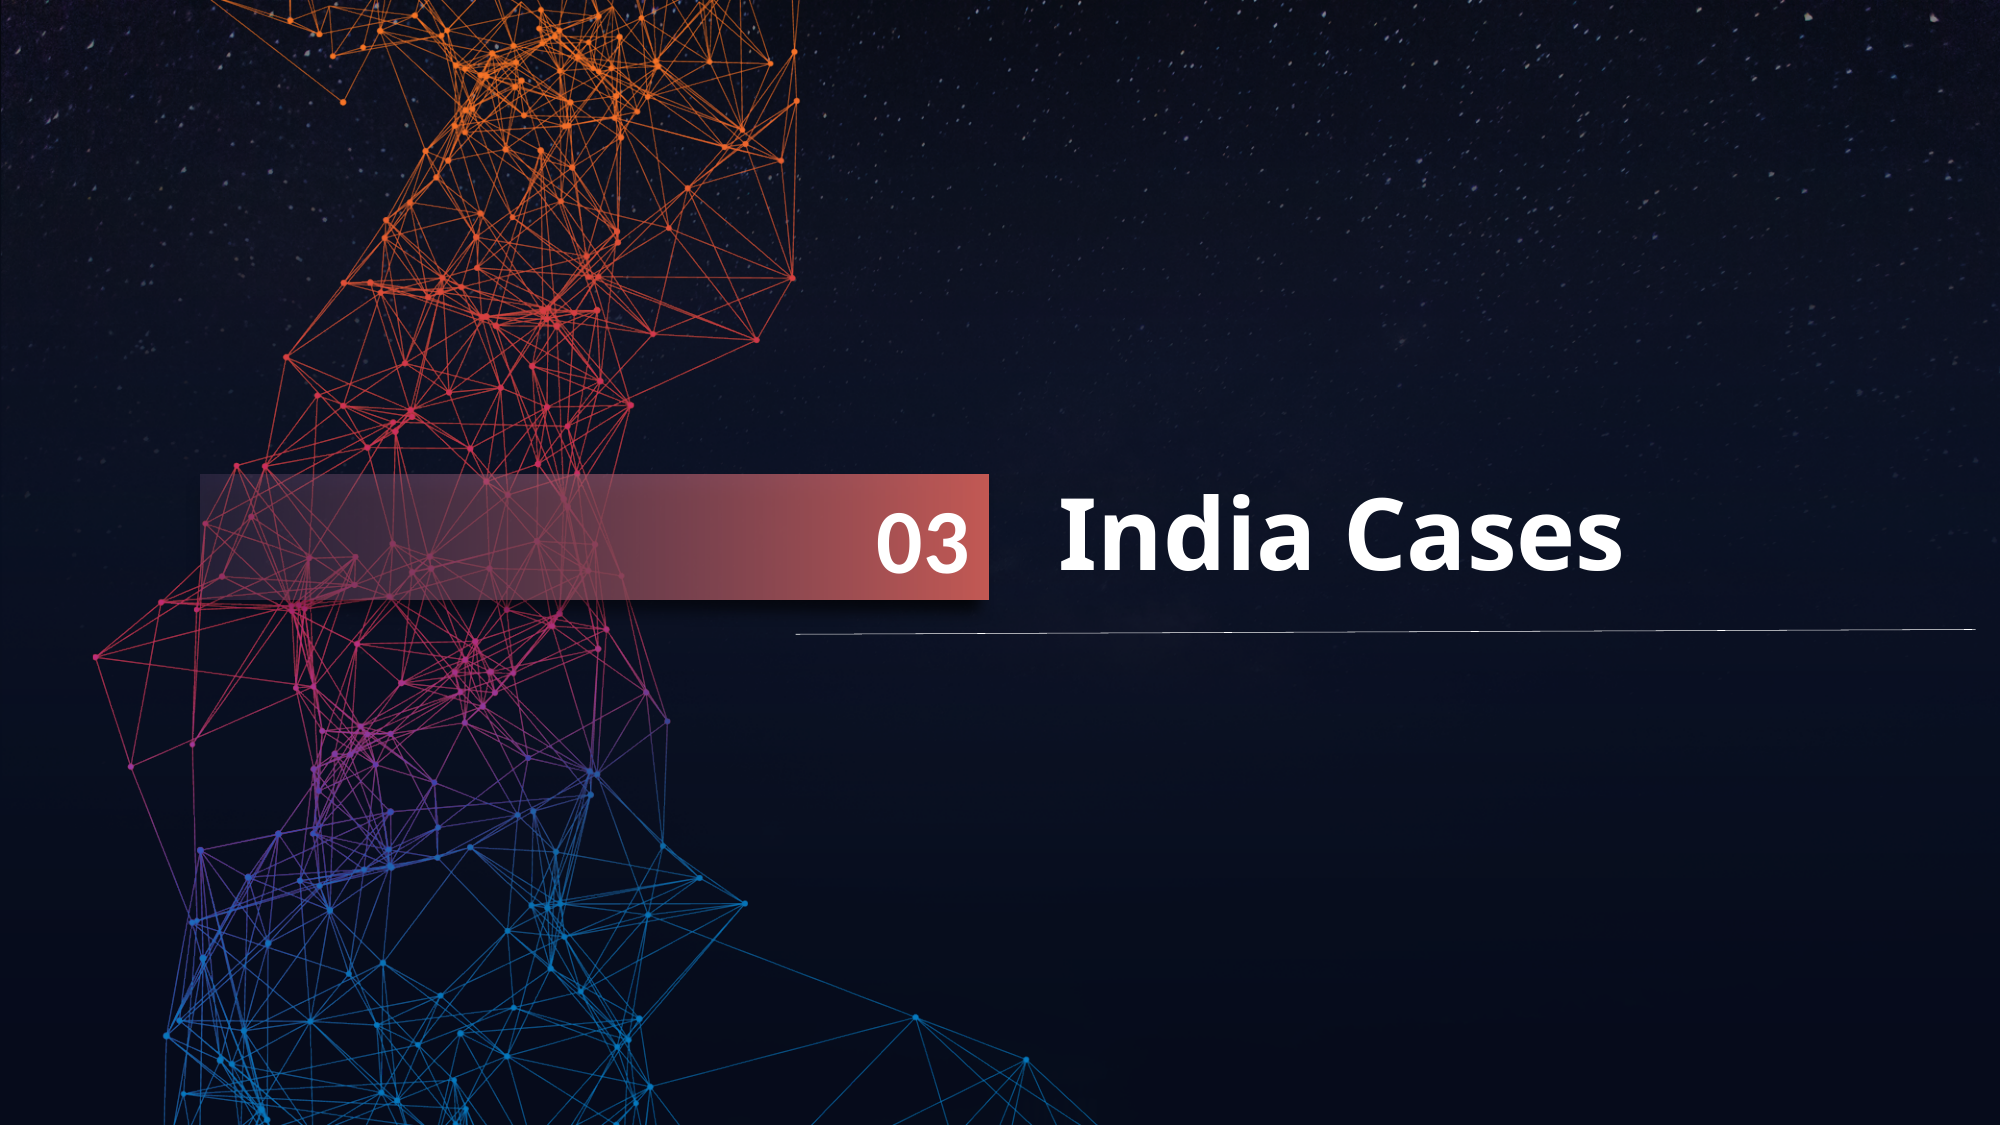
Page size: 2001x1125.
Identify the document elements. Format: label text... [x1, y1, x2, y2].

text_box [795, 629, 1976, 635]
text_box 03 [861, 474, 989, 600]
text_box India Cases [768, 462, 1917, 718]
picture [0, 0, 2000, 1125]
text_box [200, 474, 768, 600]
